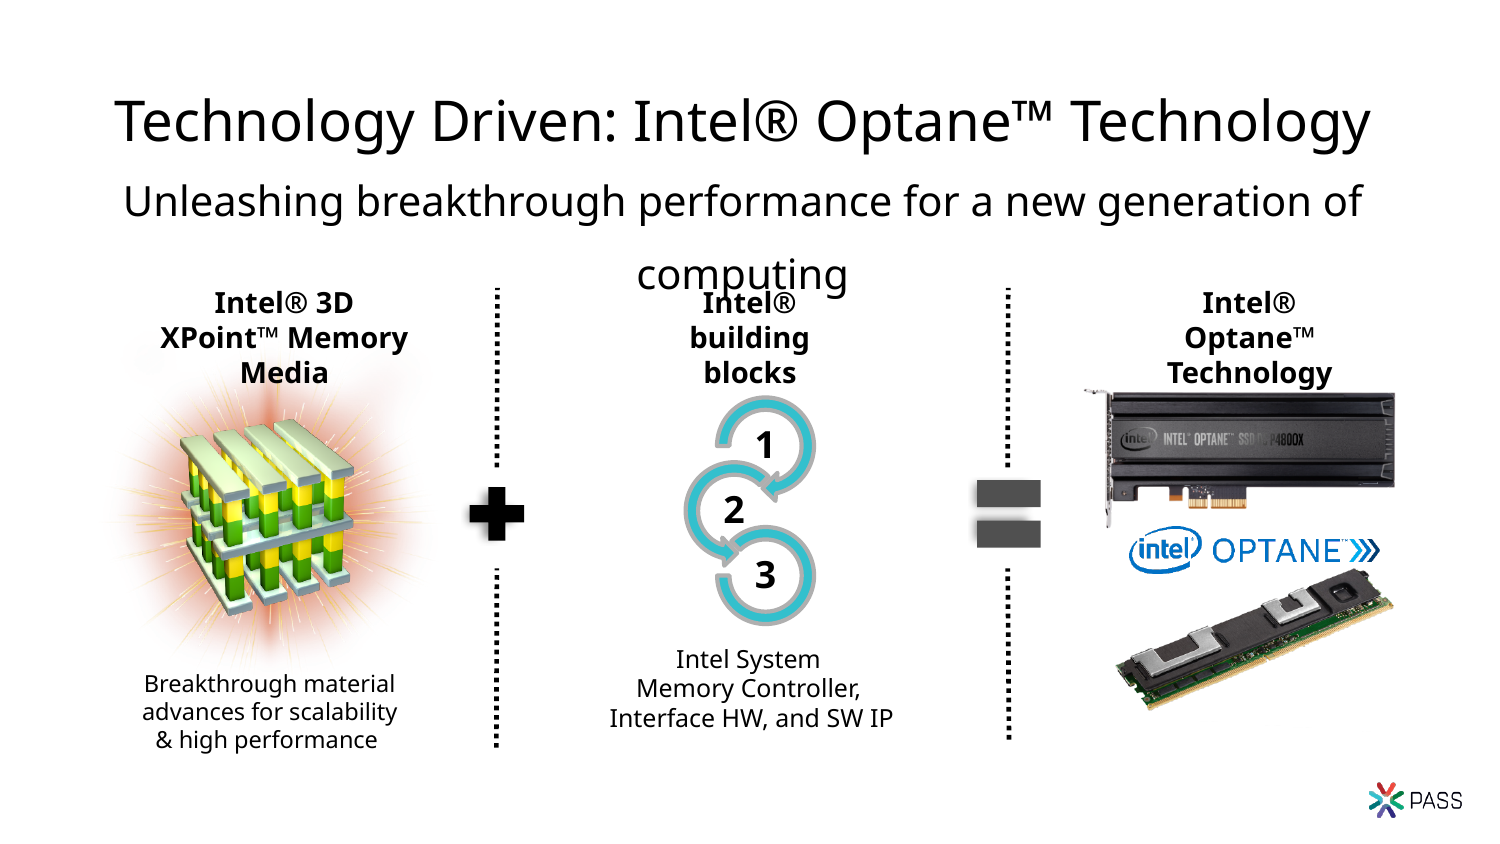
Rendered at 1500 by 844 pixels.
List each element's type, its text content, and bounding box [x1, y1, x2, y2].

text_box Breakthrough material advances for scalability & high performance [125, 661, 415, 761]
text_box Intel® Optane™ Technology [1123, 277, 1376, 370]
text_box [52, 287, 582, 686]
text_box [977, 520, 1041, 548]
text_box Intel System Memory Controller, Interface HW, and SW IP [565, 635, 939, 769]
text_box [977, 480, 1041, 508]
picture [1367, 780, 1463, 820]
title Technology Driven: Intel® Optane™ Technology Unleashing breakthrough performance for a new generation of computing [51, 71, 1435, 173]
text_box Intel® building blocks [626, 277, 874, 387]
text_box [469, 487, 525, 541]
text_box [533, 389, 967, 625]
text_box Intel® 3D XPoint™ Memory Media [139, 277, 430, 397]
picture [135, 397, 376, 650]
picture [1075, 371, 1424, 733]
